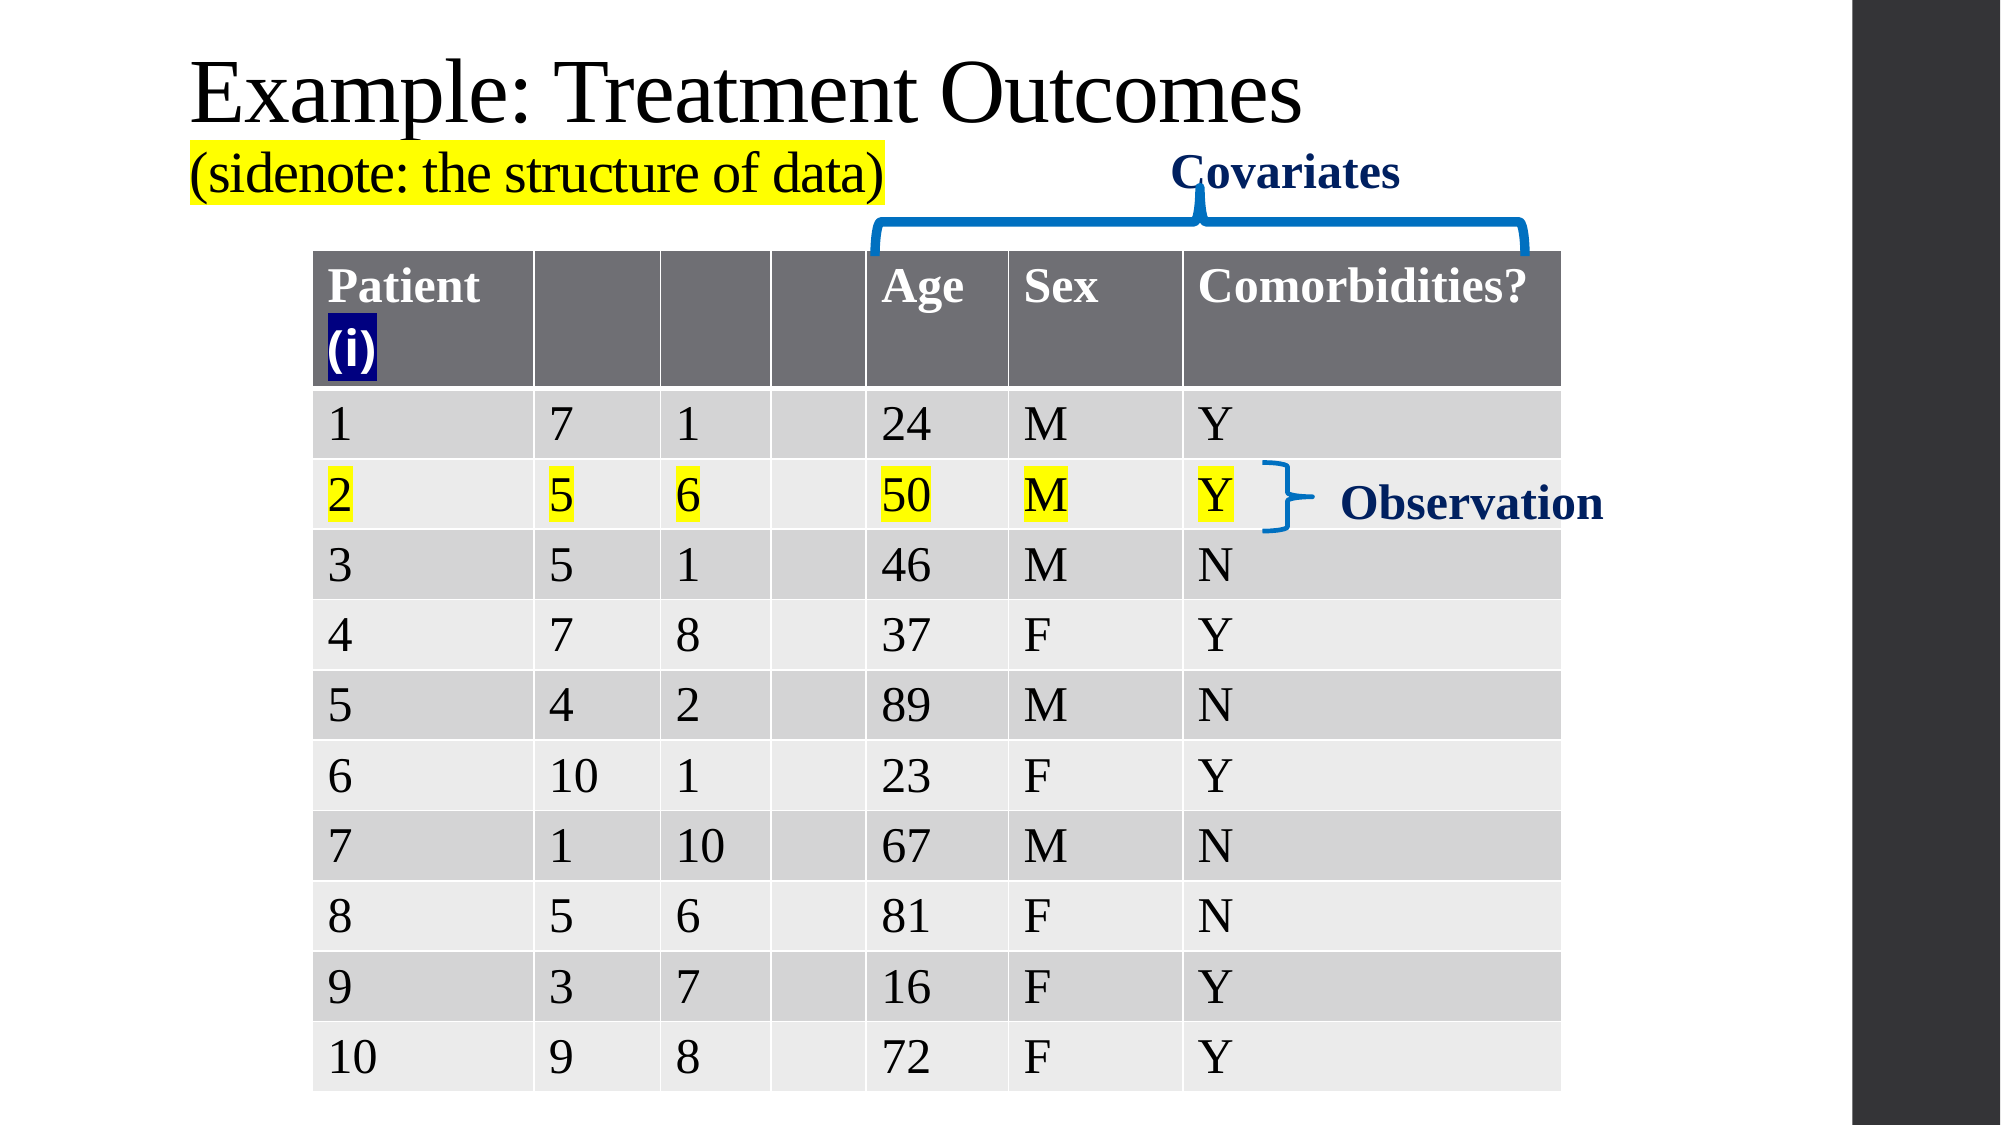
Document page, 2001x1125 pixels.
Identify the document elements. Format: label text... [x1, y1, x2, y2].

text_box [874, 186, 1526, 257]
list Covariates [324, 137, 1550, 249]
text_box [1262, 461, 1314, 532]
title Example: Treatment Outcomes (sidenote: the structure of data) [174, 38, 1763, 213]
text_box Observation [1325, 462, 1663, 538]
